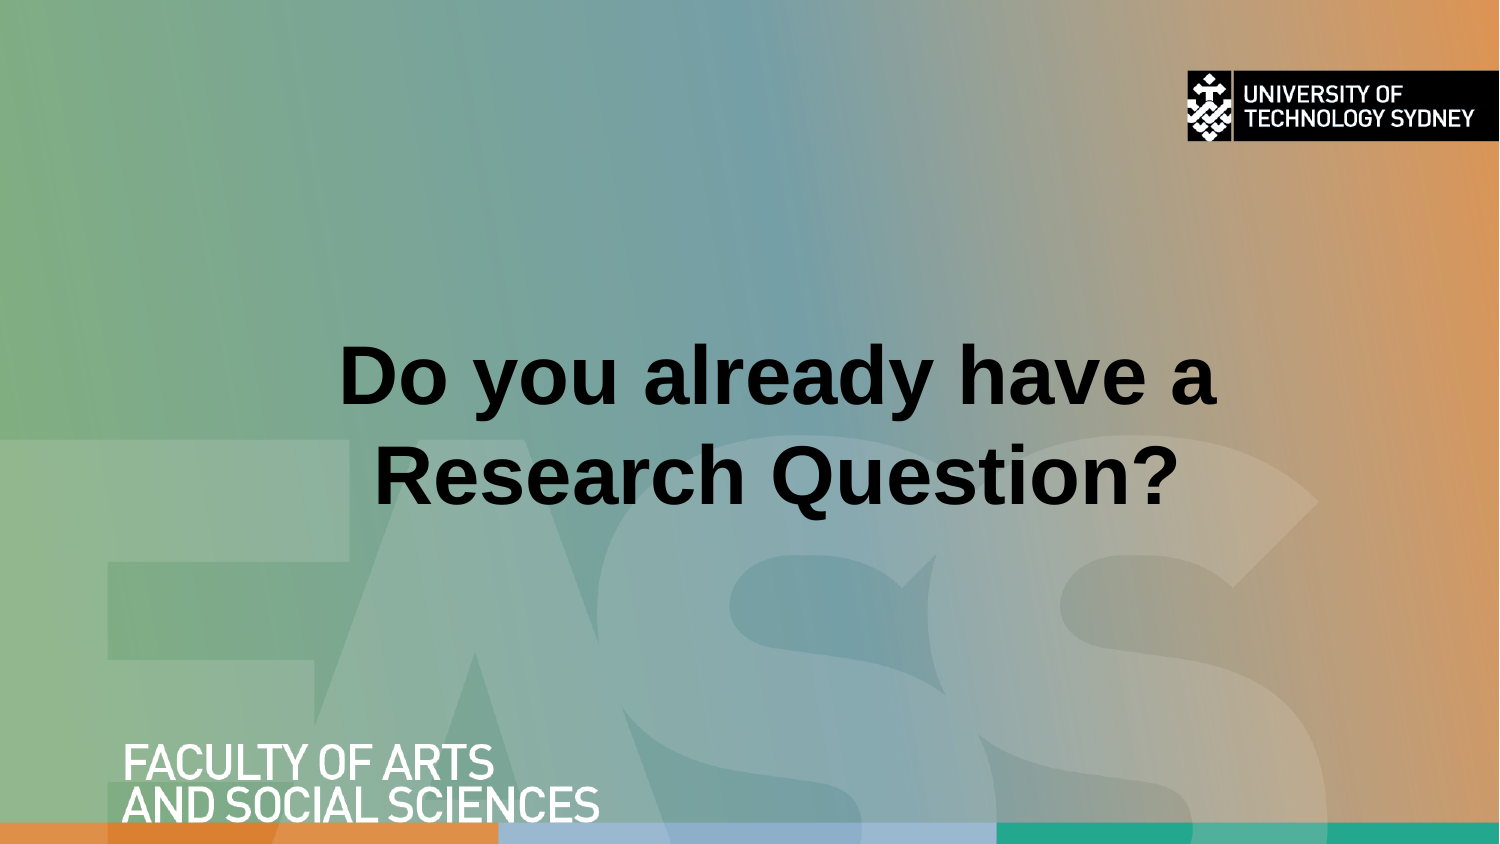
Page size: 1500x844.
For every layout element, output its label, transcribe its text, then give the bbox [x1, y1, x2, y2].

picture [0, 0, 1499, 844]
text_box Do you already have a Research Question? [232, 214, 1324, 529]
